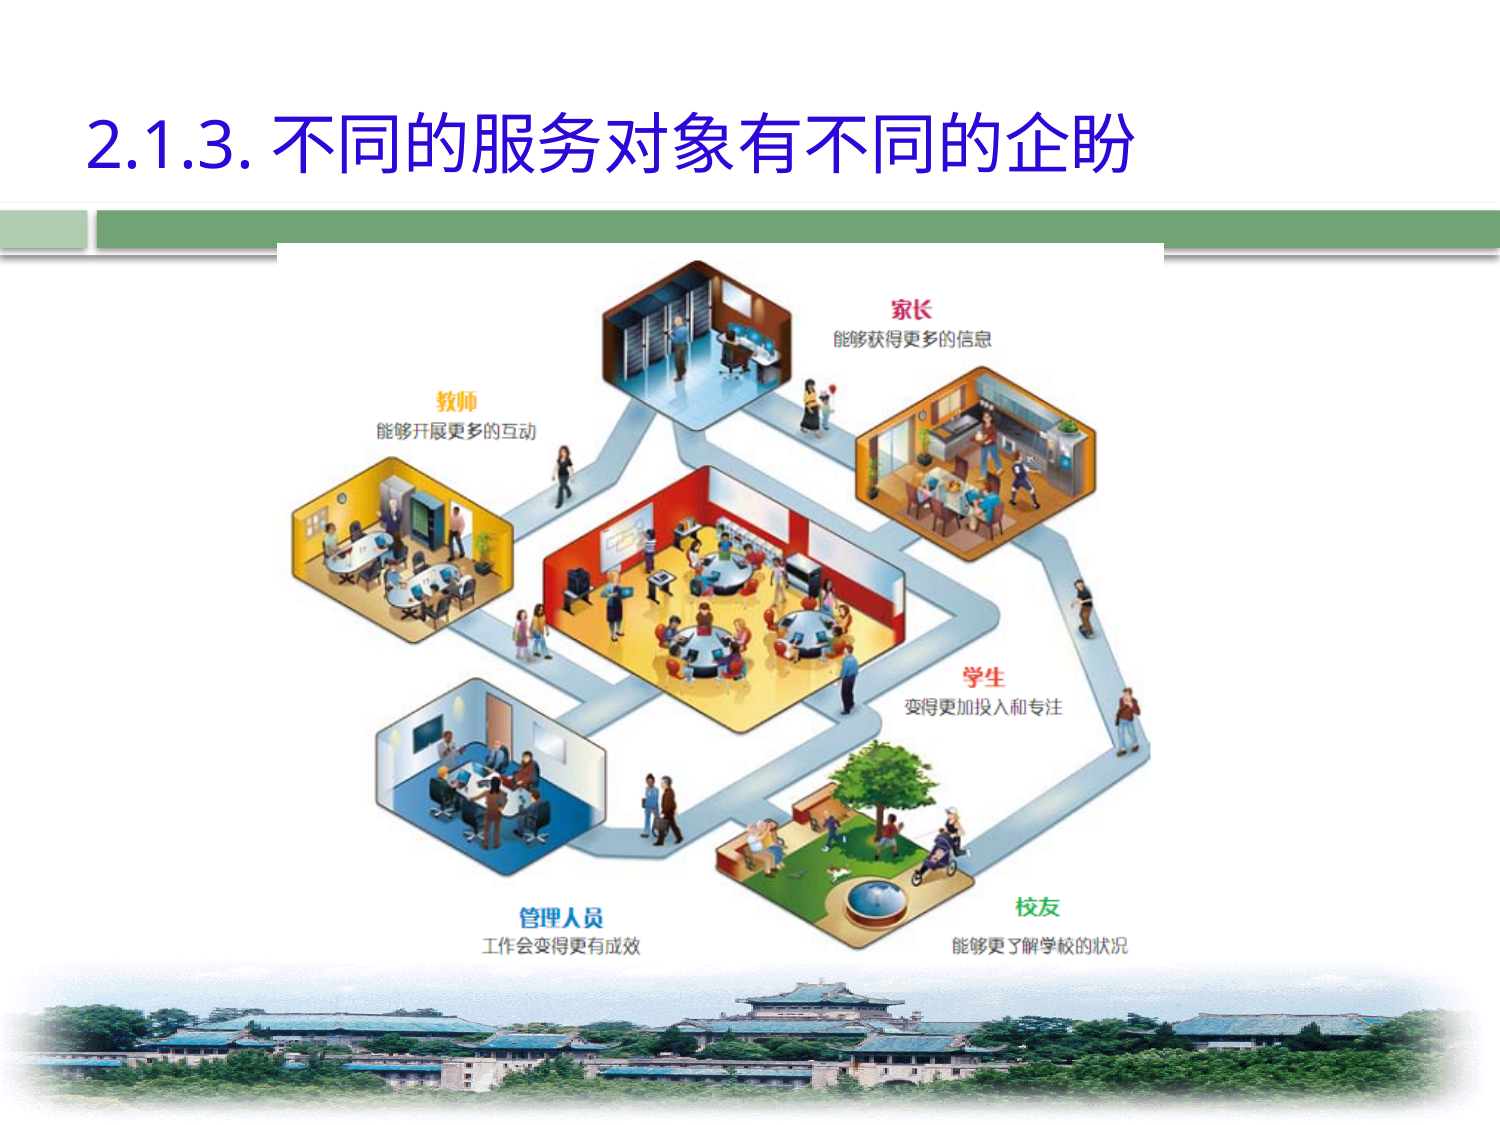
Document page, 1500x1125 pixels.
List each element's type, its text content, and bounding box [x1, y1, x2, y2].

picture [0, 243, 1500, 1125]
title 2.1.3.不同的服务对象有不同的企盼 [70, 89, 1421, 195]
